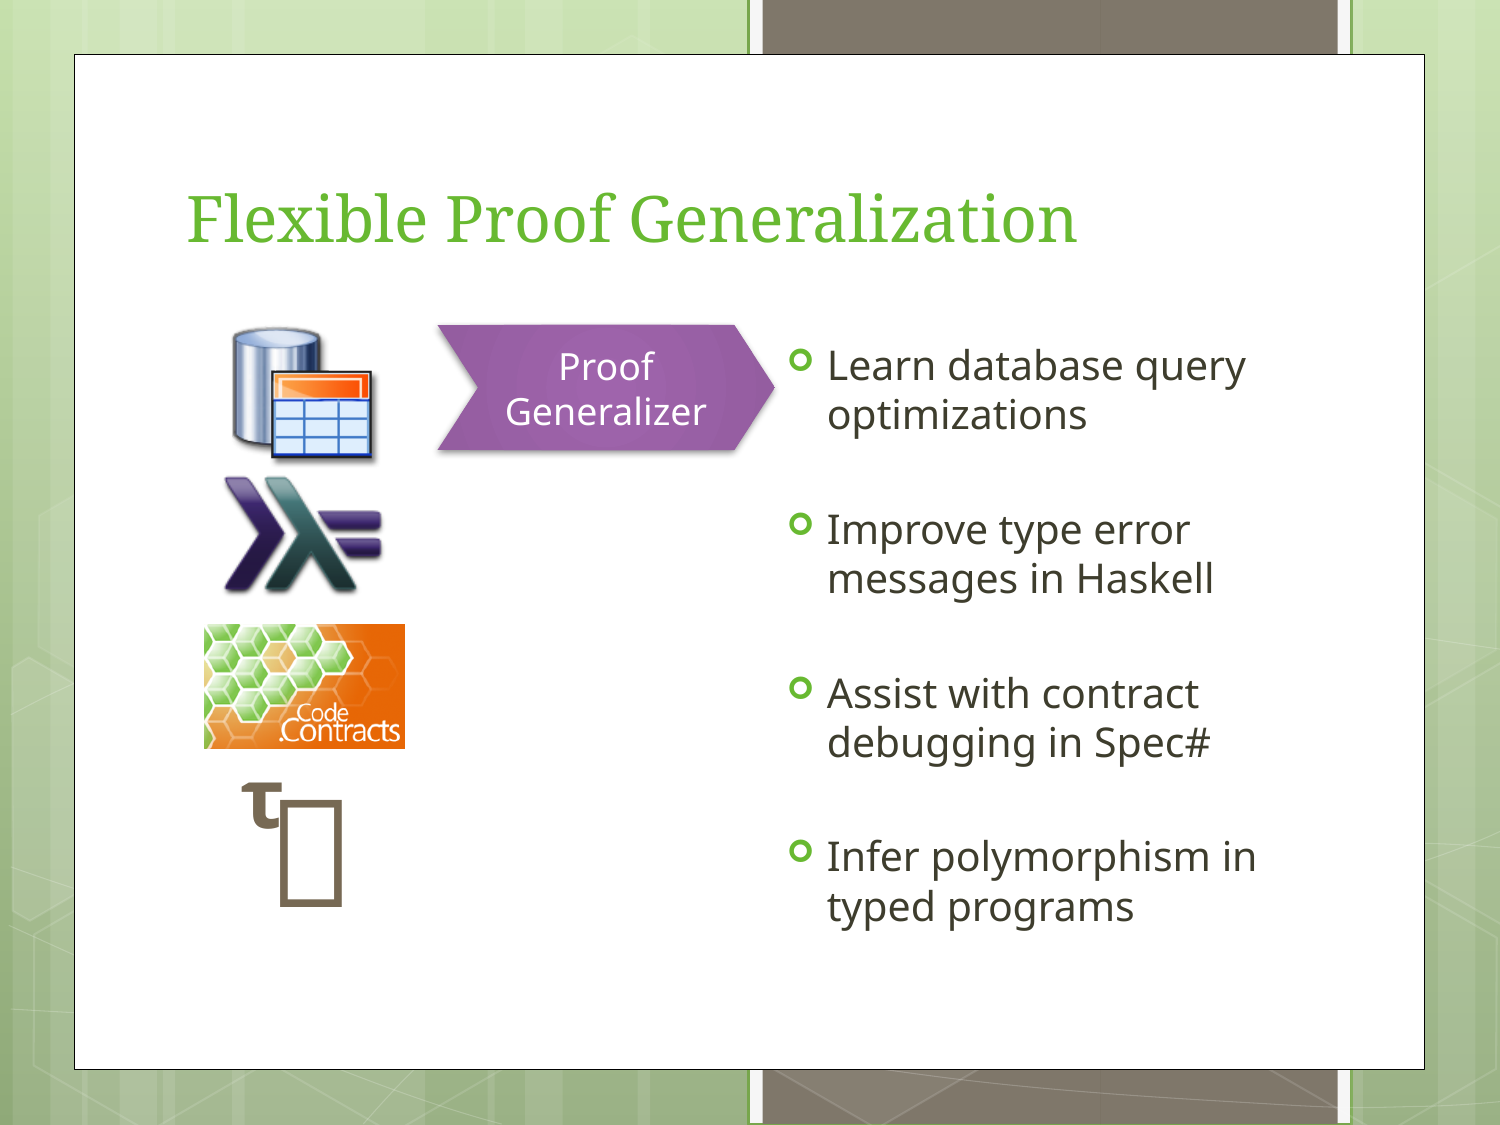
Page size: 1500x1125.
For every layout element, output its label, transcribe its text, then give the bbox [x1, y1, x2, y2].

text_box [225, 737, 385, 948]
title Flexible Proof Generalization [171, 168, 1324, 263]
picture [199, 315, 411, 749]
text_box Proof Generalizer [437, 324, 775, 451]
list Learn database query optimizations Improve type error messages in Haskell Assist with contract debugging in Spec# Infer polymorphism in typed programs [761, 275, 1313, 953]
